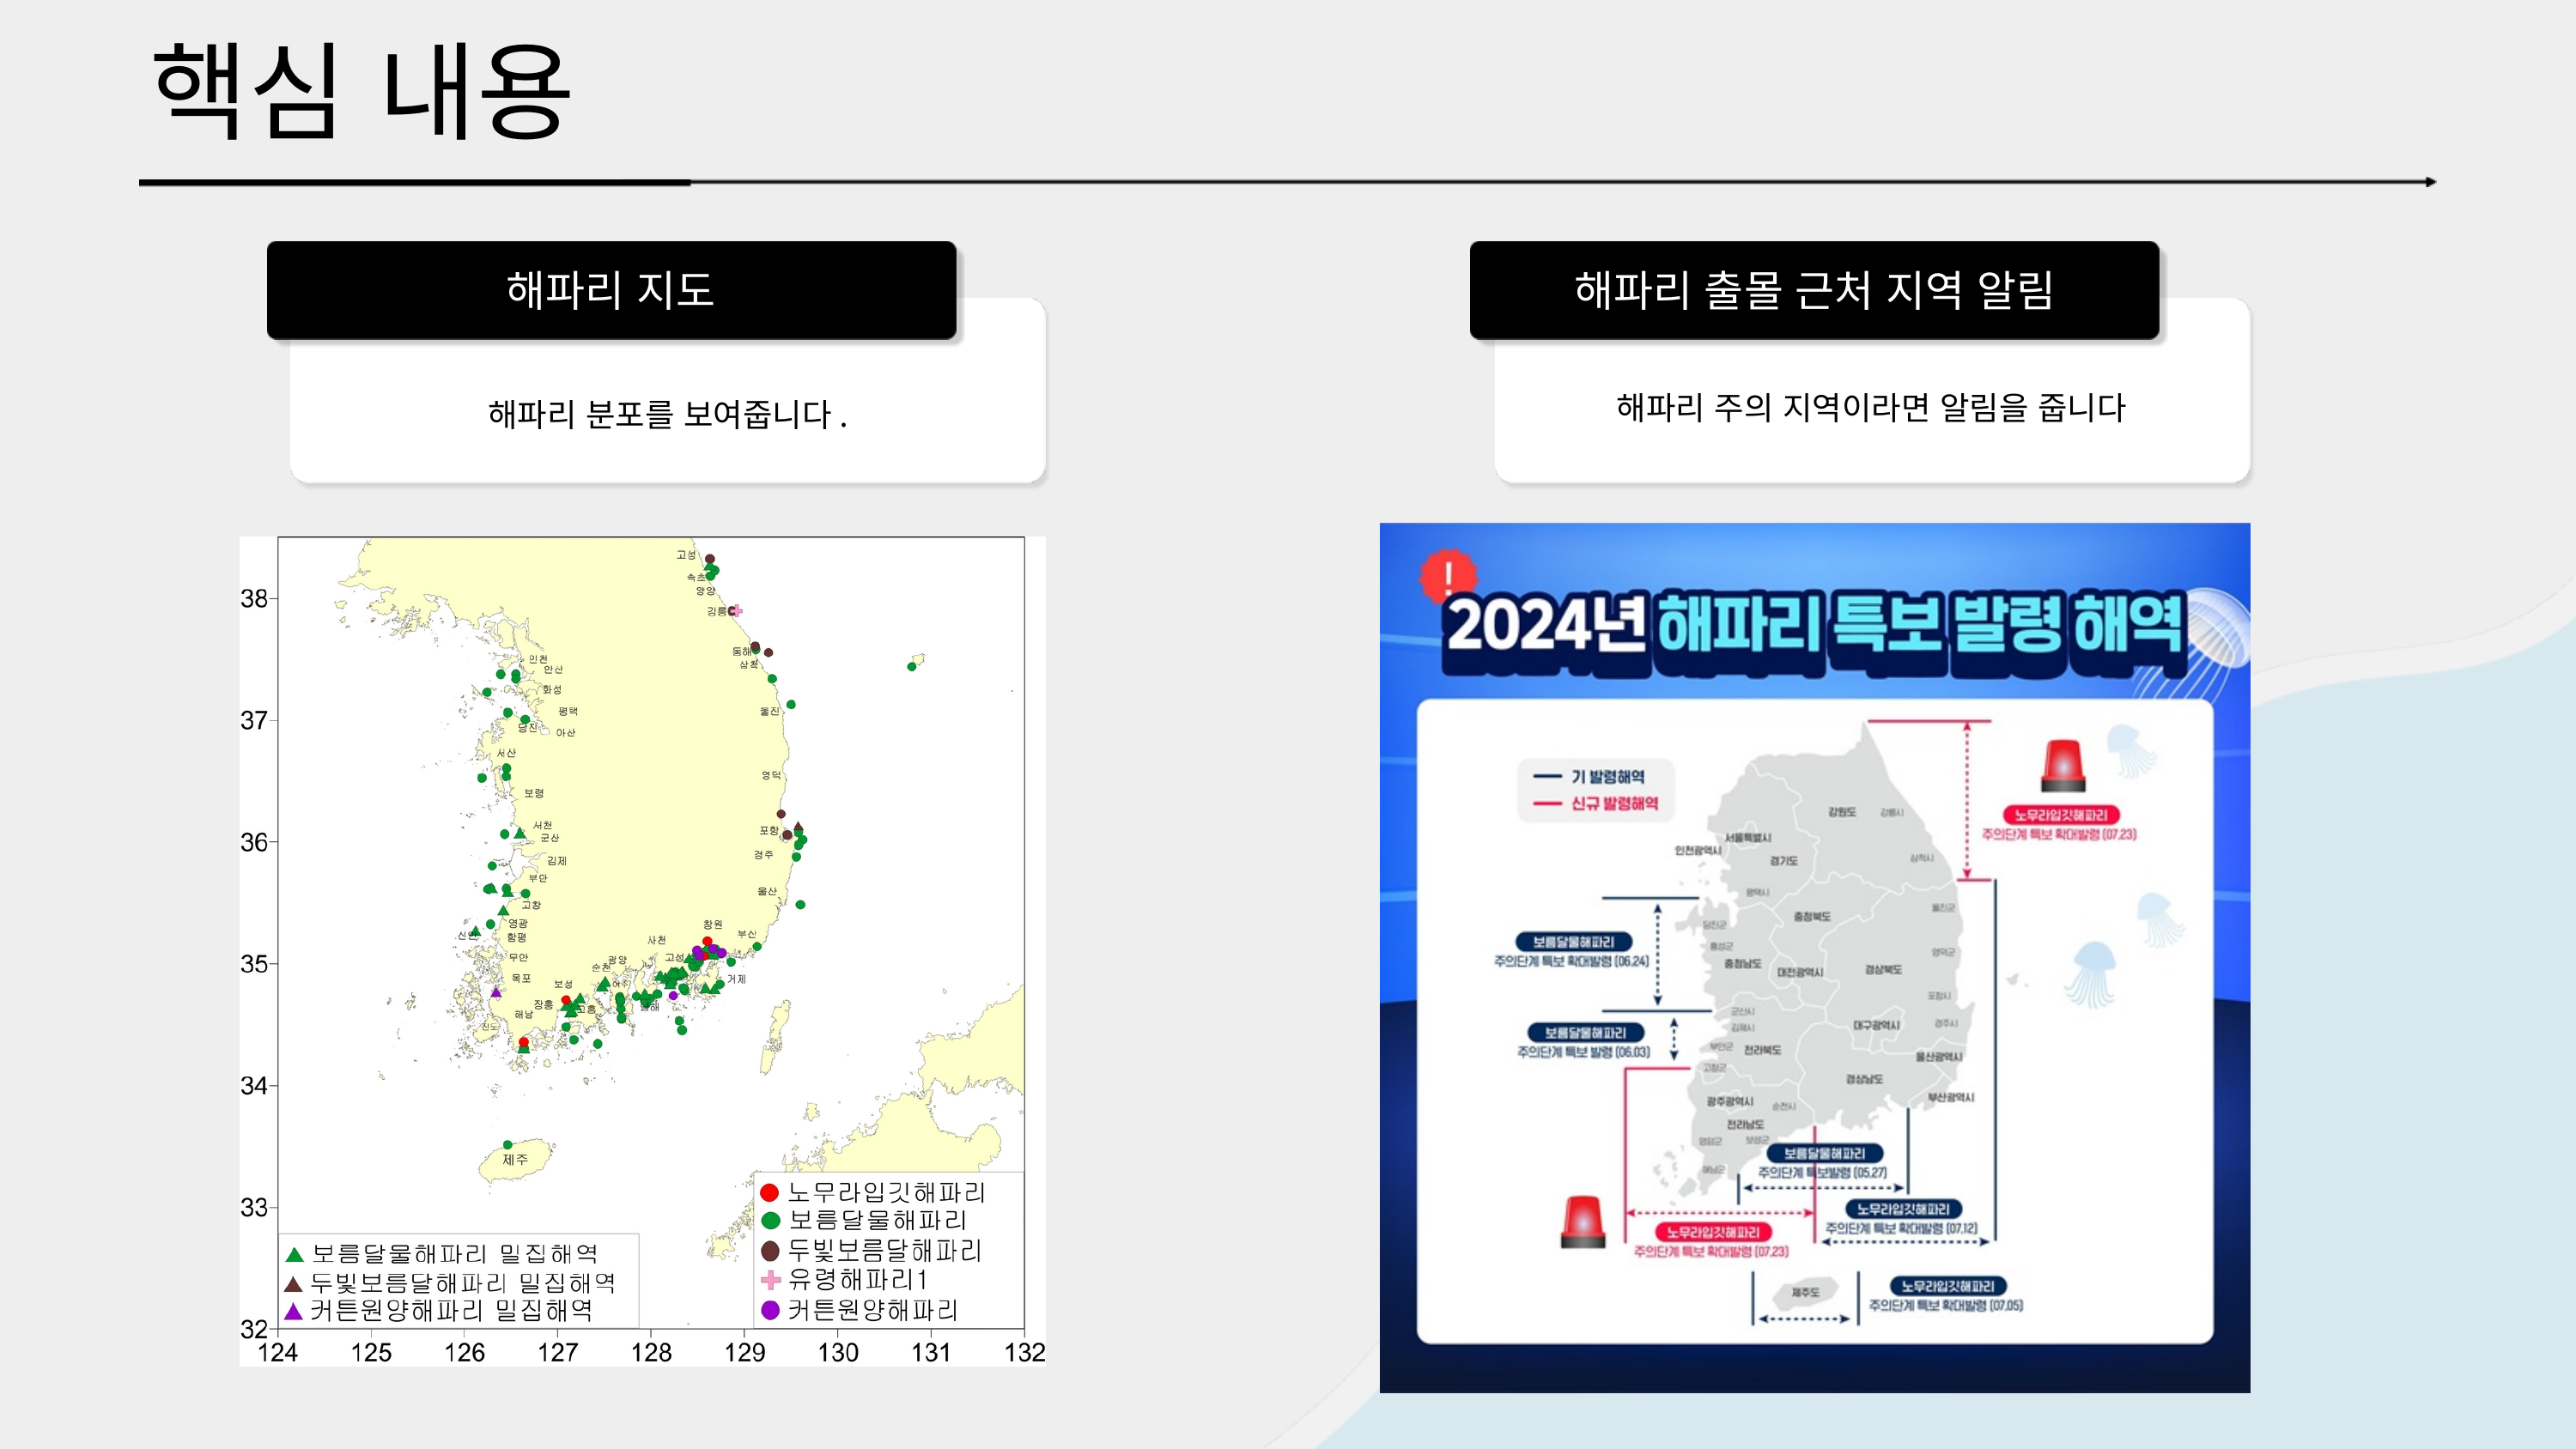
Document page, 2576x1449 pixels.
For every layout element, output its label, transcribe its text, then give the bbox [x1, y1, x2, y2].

picture [1469, 240, 2251, 483]
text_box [139, 177, 2437, 187]
picture [267, 240, 1046, 483]
text_box 핵심 내용 [21, 12, 941, 174]
picture [1318, 523, 2576, 1449]
picture [240, 537, 1046, 1367]
